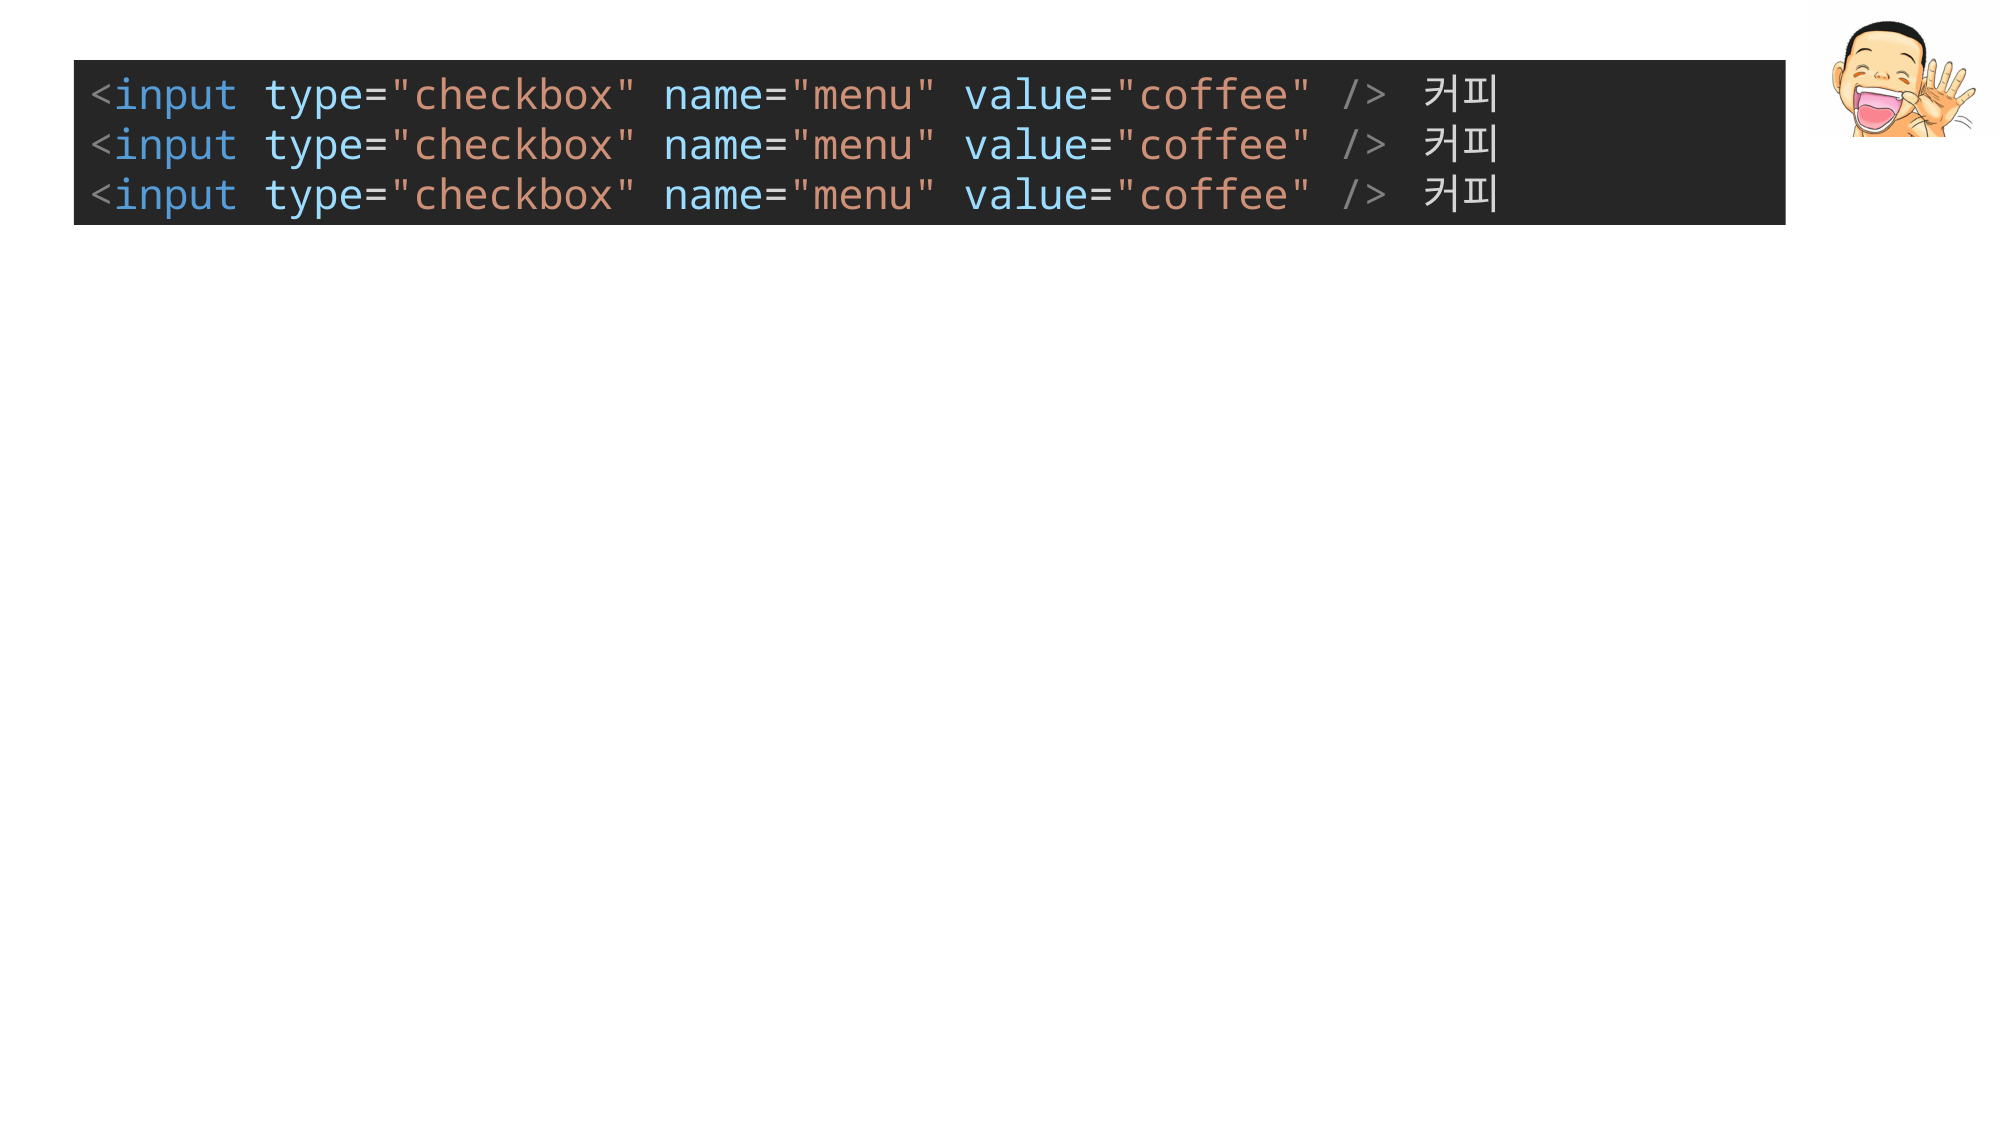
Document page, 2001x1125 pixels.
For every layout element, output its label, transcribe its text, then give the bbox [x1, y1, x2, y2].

text_box <input type="checkbox" name="menu" value="coffee" /> 커피 <input type="checkbox" name="menu" value="coffee" /> 커피 <input type="checkbox" name="menu" value="coffee" /> 커피 [73, 60, 1786, 225]
picture [1808, 0, 2000, 137]
